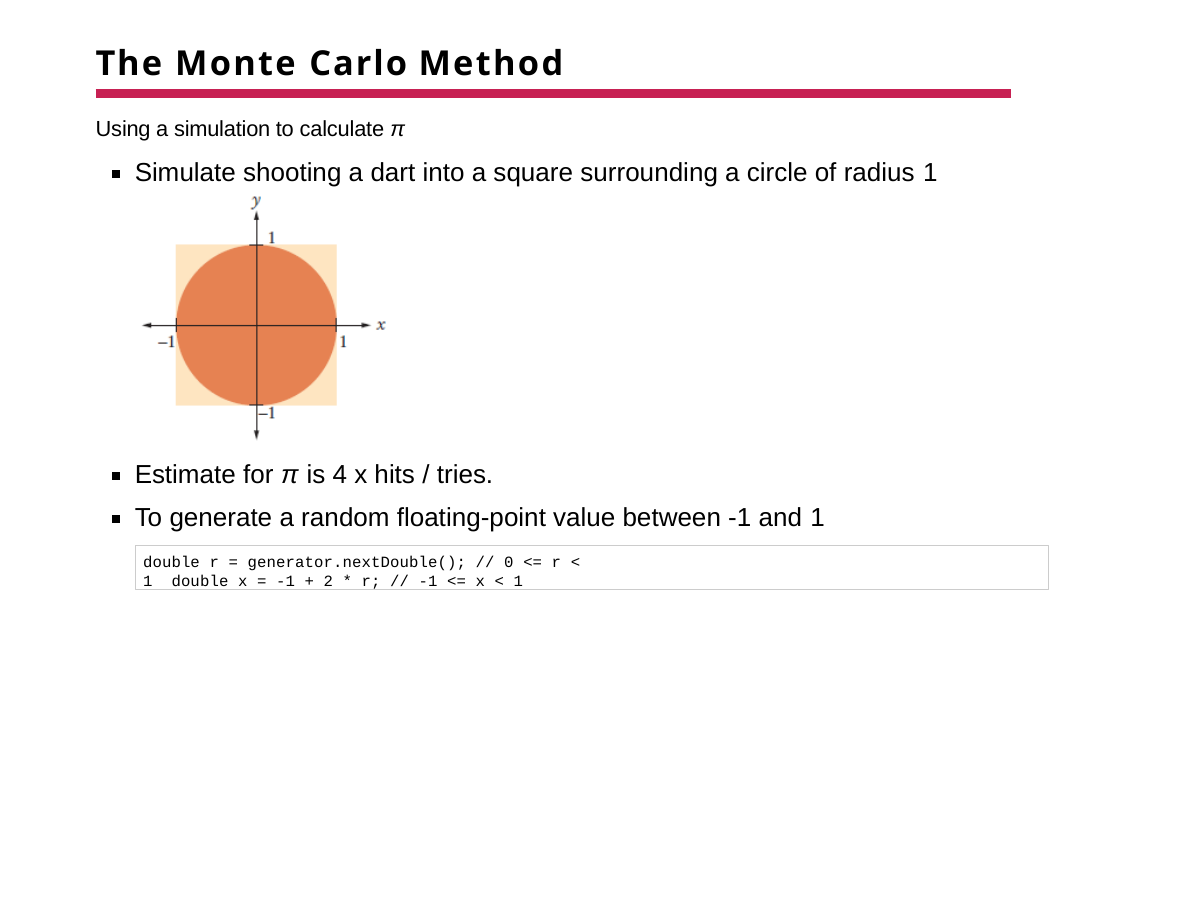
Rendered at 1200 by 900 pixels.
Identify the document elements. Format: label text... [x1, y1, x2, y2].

text_box [135, 192, 394, 443]
text_box Using a simulation to calculate π Simulate shooting a dart into a square surrounding a circle of radius 1 [93, 114, 941, 188]
title The Monte Carlo Method [93, 40, 1107, 192]
text_box double r = generator.nextDouble(); // 0 <= r < 1 double x = -1 + 2 * r; // -1 <= x < 1 [135, 545, 1049, 590]
text_box Estimate for π is 4 x hits / tries. To generate a random floating-point value between -1 and 1 [132, 457, 831, 532]
